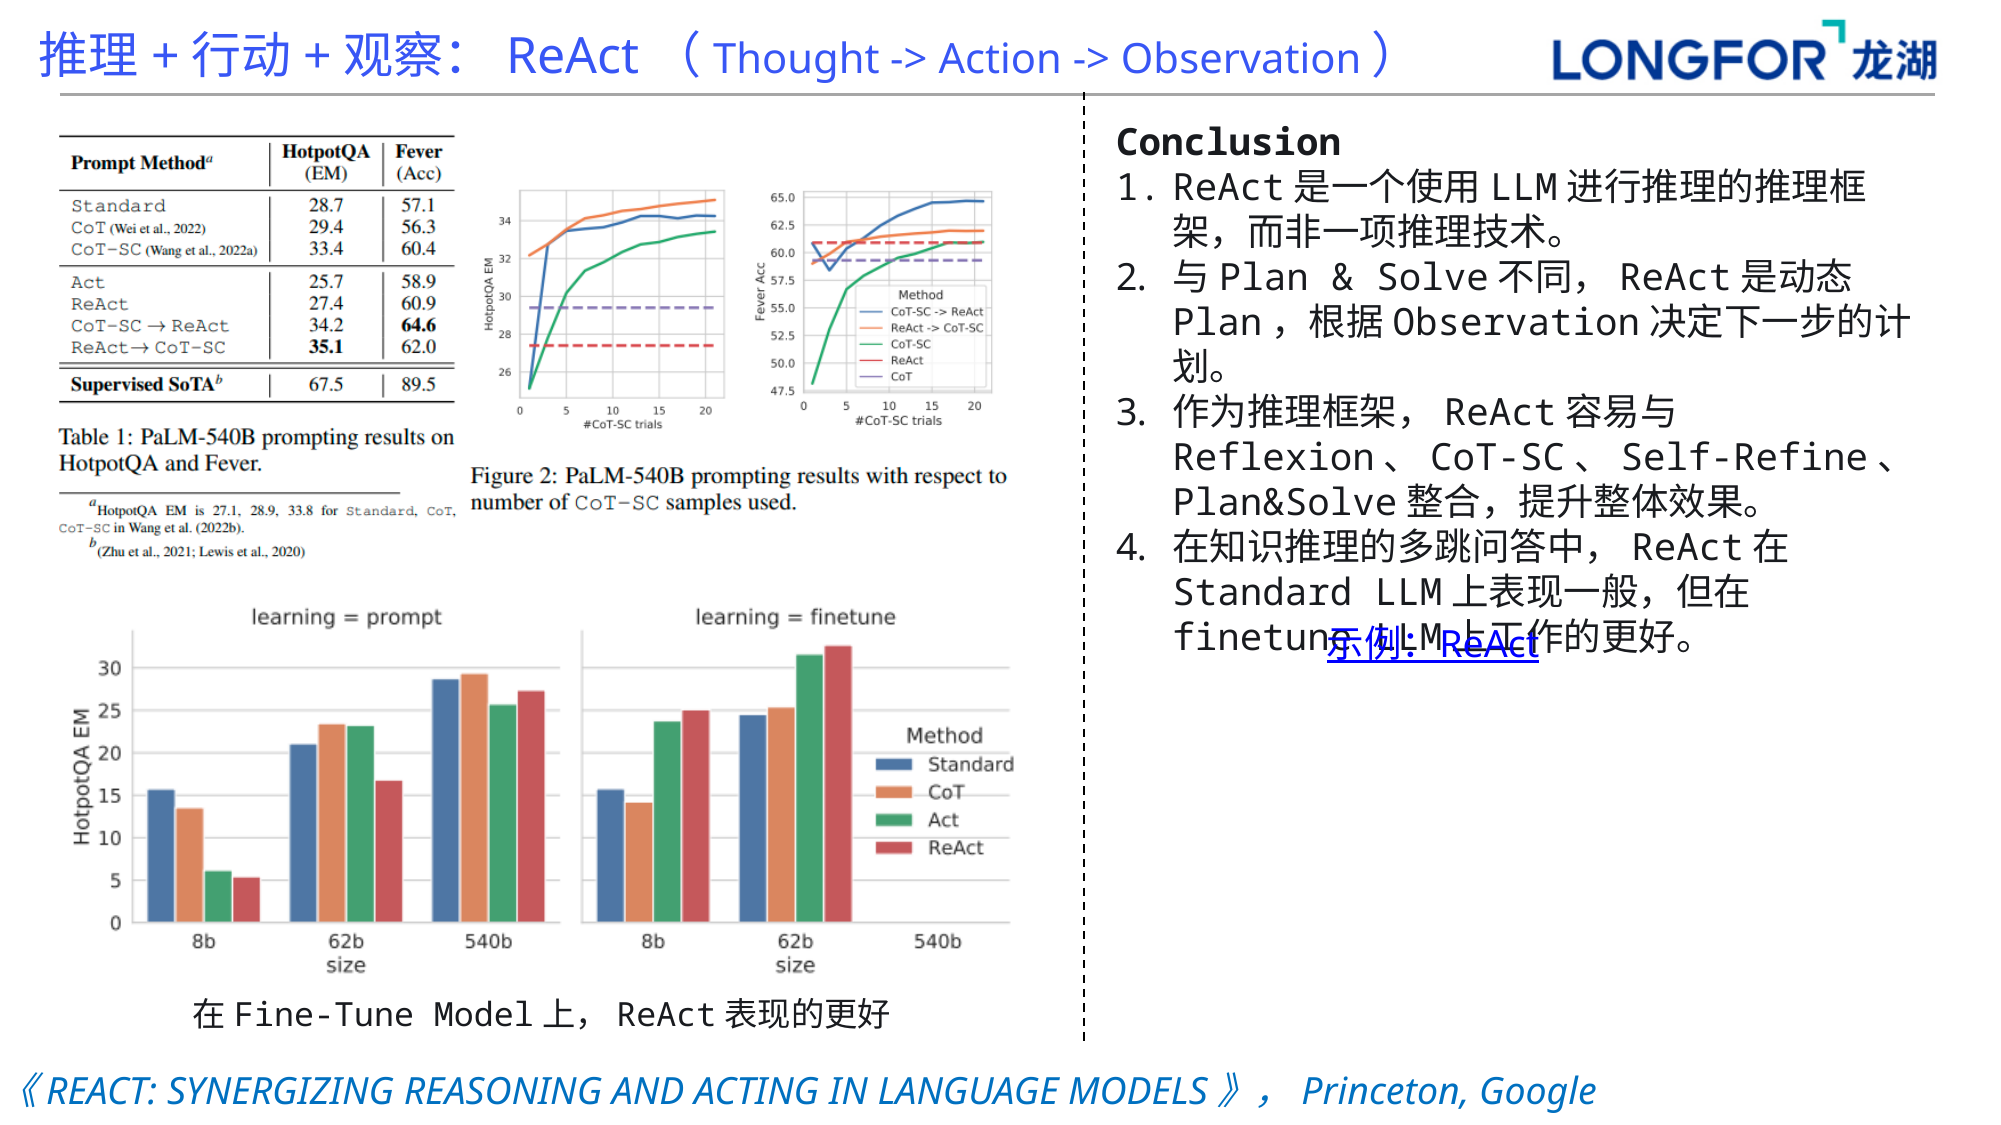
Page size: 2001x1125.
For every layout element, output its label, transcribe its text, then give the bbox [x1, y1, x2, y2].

text_box 《REACT: SYNERGIZING REASONING AND ACTING IN LANGUAGE MODELS》，Princeton, Google [0, 1060, 1612, 1120]
text_box 推理+行动+观察：ReAct（Thought -> Action -> Observation） [24, 16, 1537, 91]
text_box 在Fine-Tune Model上，ReAct表现的更好 [178, 987, 946, 1041]
text_box 示例：ReAct [1312, 612, 1554, 682]
picture [48, 127, 1014, 563]
picture [48, 595, 1031, 987]
picture [1535, 3, 1952, 96]
text_box Conclusion ReAct是一个使用LLM进行推理的推理框架，而非一项推理技术。 与Plan & Solve不同，ReAct是动态Plan，根据Observation决定下一步的计划。 作为推理框架，ReAct容易与Reflexion、CoT-SC、Self-Refine、Plan&Solve整合，提升整体效果。 在知识推理的多跳问答中，ReAct在Standard LLM上表现一般，但在finetune LLM上工作的更好。 [1101, 110, 1930, 666]
